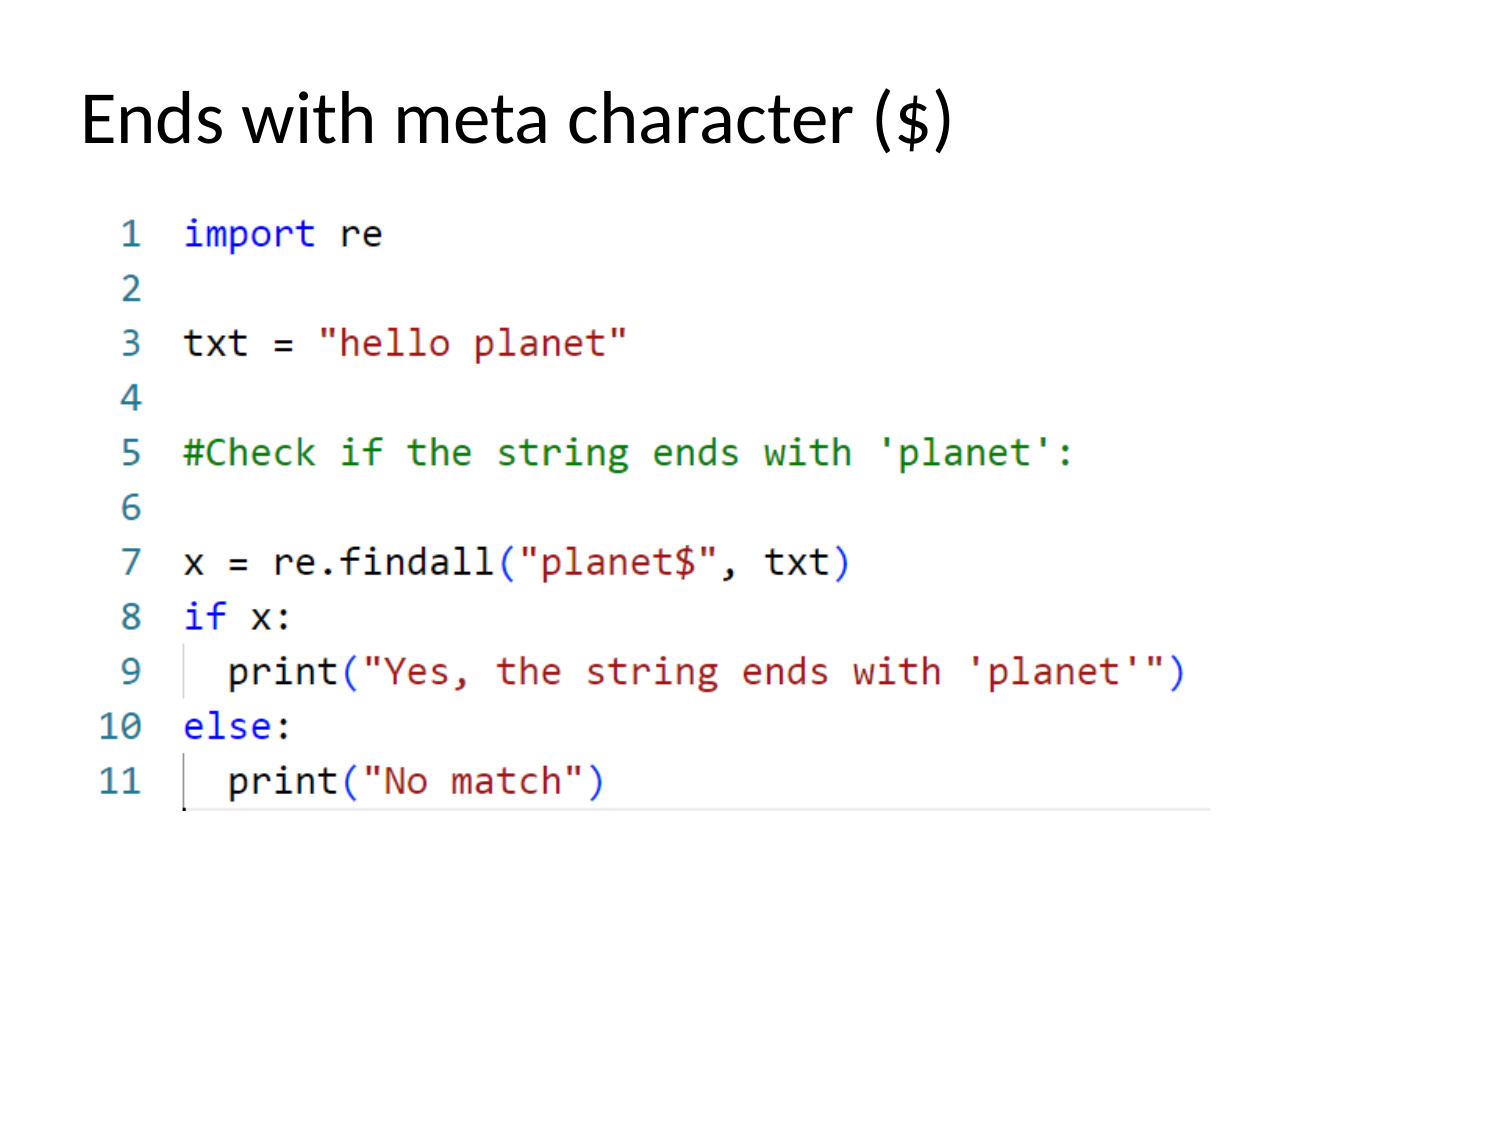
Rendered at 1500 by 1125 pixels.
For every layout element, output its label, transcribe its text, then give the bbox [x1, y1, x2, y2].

picture [100, 207, 1211, 811]
title Ends with meta character ($) [64, 42, 1415, 186]
